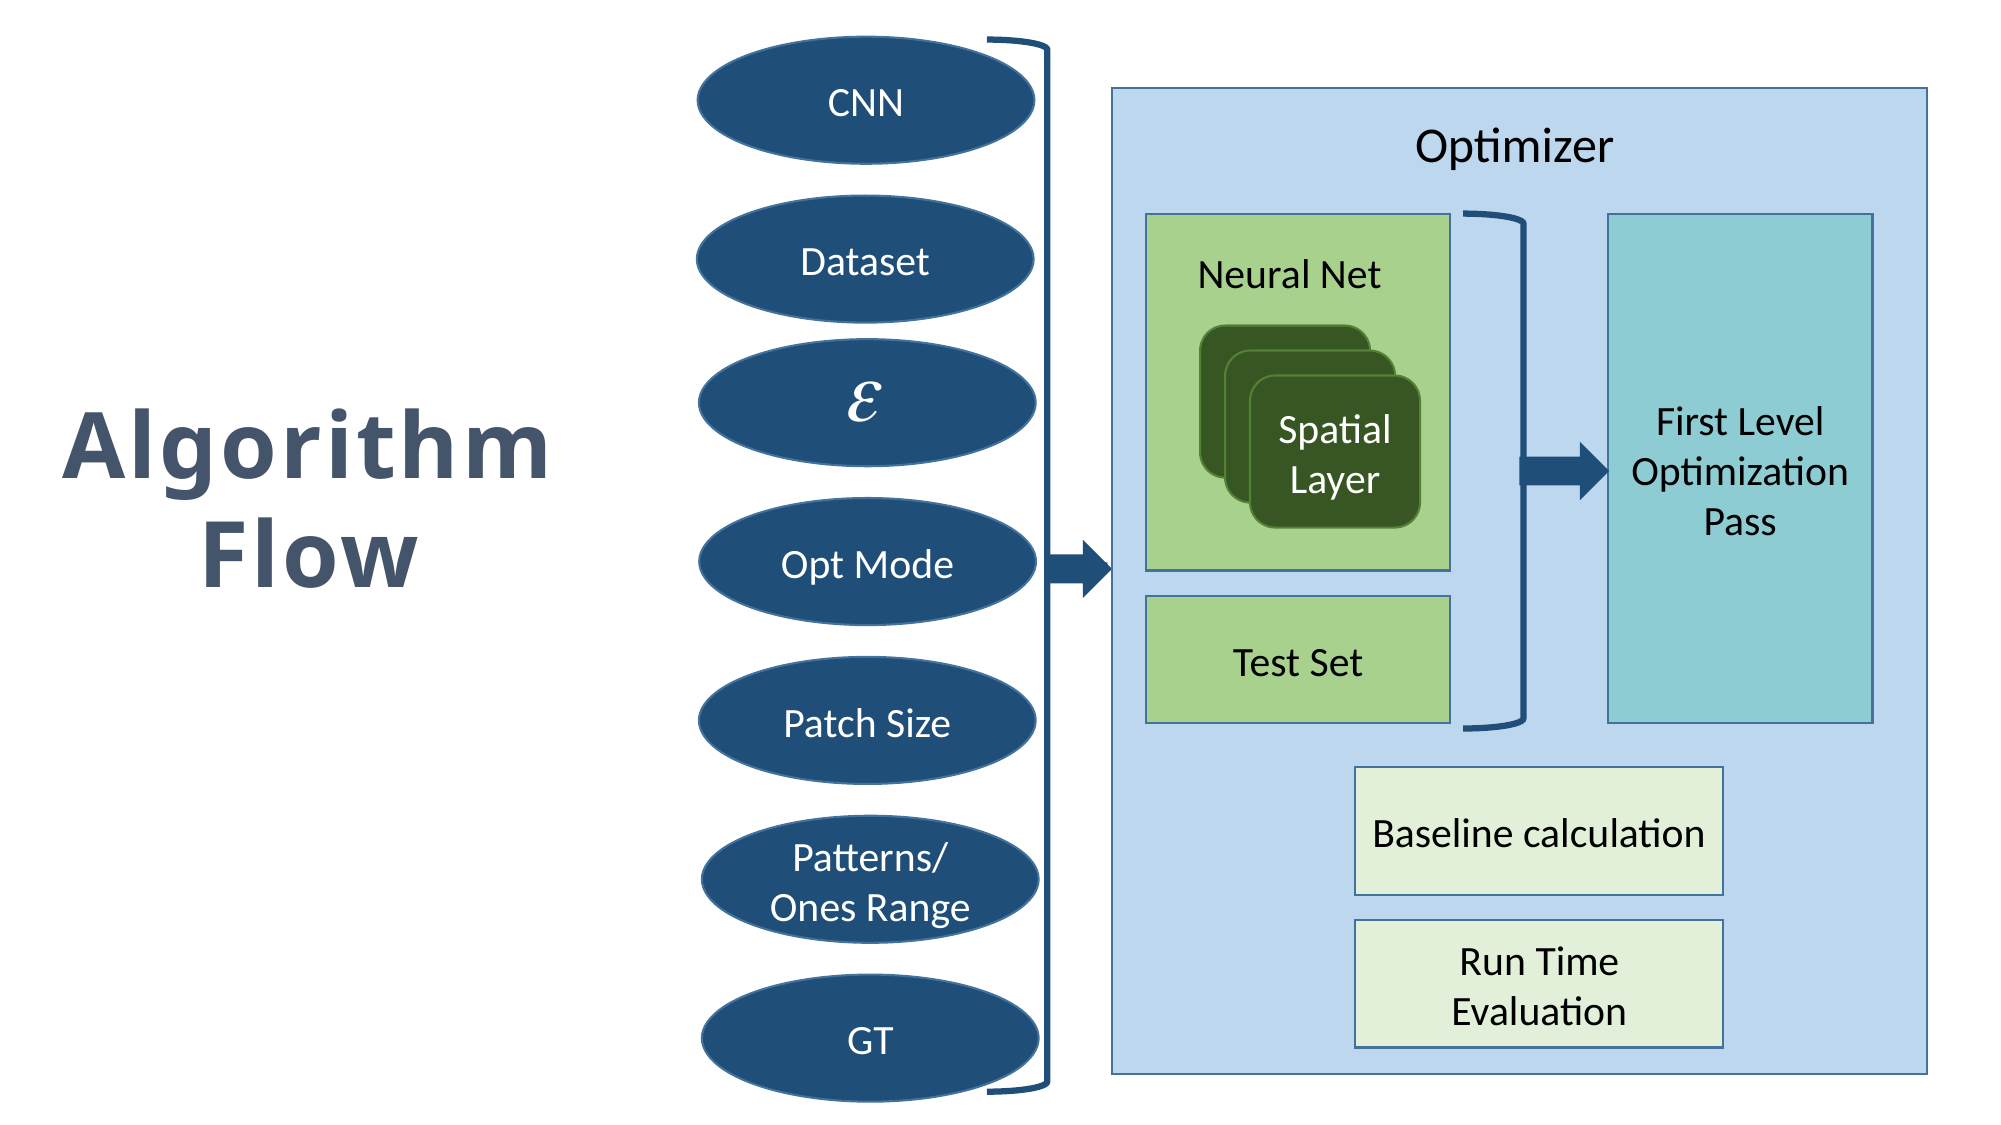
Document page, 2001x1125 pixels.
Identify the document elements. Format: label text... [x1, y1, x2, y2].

text_box [1463, 213, 1524, 730]
text_box [1044, 539, 1111, 599]
text_box Spatial Layer [1199, 324, 1371, 479]
text_box Algorithm Flow [0, 379, 640, 614]
text_box Dataset [695, 194, 1035, 324]
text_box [838, 369, 900, 435]
text_box [1145, 213, 1451, 572]
text_box Spatial Layer [1224, 349, 1396, 504]
text_box Optimizer [1392, 105, 1638, 181]
text_box Spatial Layer [1248, 374, 1422, 529]
text_box [986, 39, 1048, 1093]
text_box [1111, 87, 1928, 1075]
text_box First Level Optimization Pass [1607, 213, 1874, 724]
text_box [1519, 441, 1610, 501]
text_box Opt Mode [698, 496, 986, 627]
text_box Baseline calculation [1354, 766, 1724, 896]
text_box Neural Net [1182, 239, 1421, 305]
text_box Test Set [1145, 595, 1451, 724]
text_box Run Time Evaluation [1354, 919, 1724, 1049]
text_box [697, 338, 986, 468]
text_box CNN [696, 35, 986, 165]
text_box Patch Size [697, 655, 986, 785]
text_box Patterns/ Ones Range [700, 814, 986, 944]
text_box GT [700, 973, 986, 1103]
